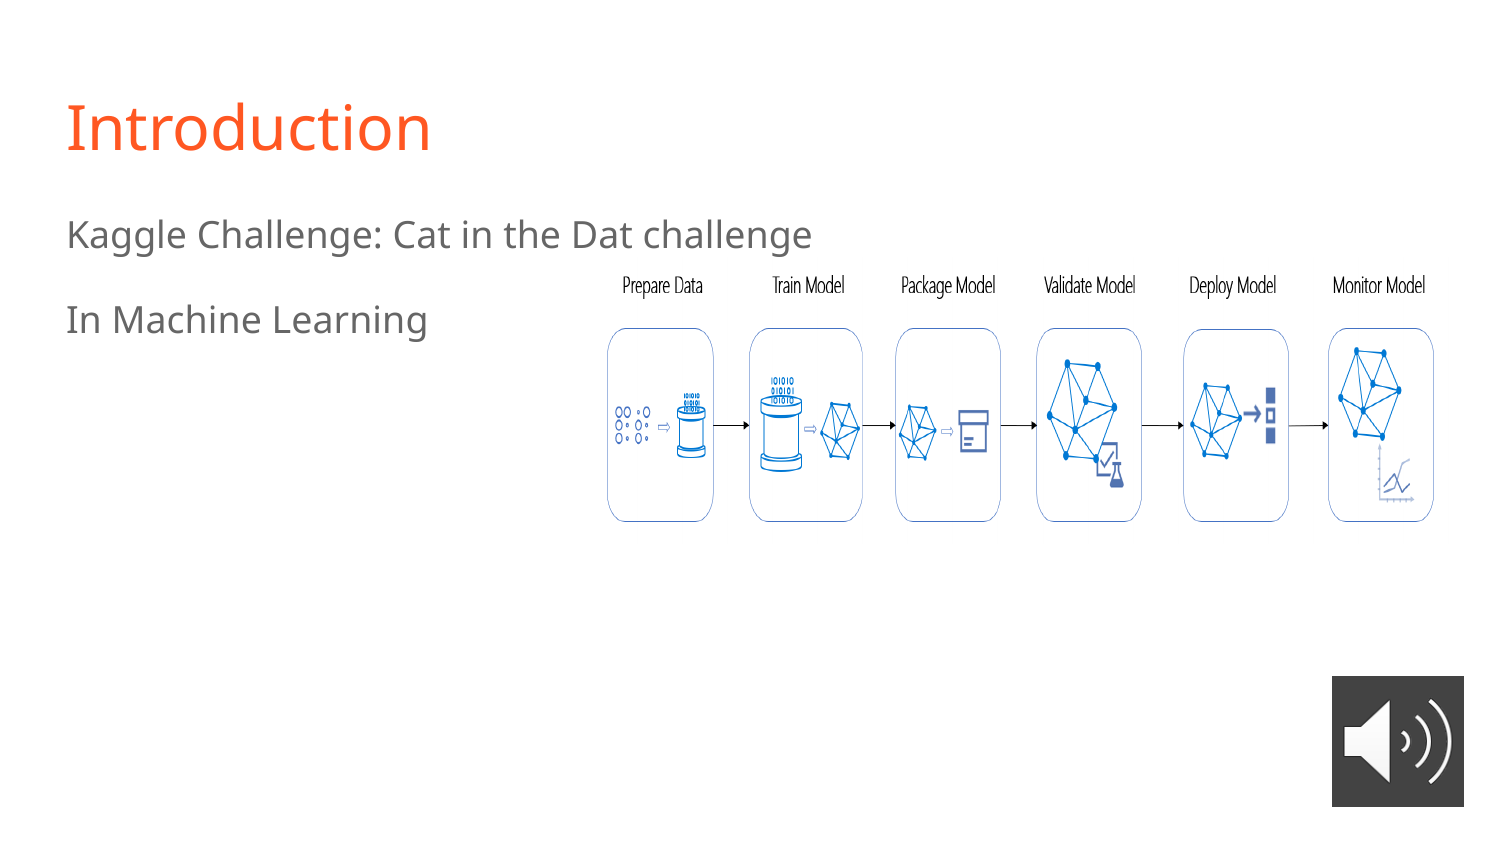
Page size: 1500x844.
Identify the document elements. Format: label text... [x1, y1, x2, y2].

picture [1330, 674, 1465, 809]
picture [591, 257, 1450, 544]
list Kaggle Challenge: Cat in the Dat challenge In Machine Learning [51, 189, 1449, 750]
title Introduction [51, 72, 1449, 167]
